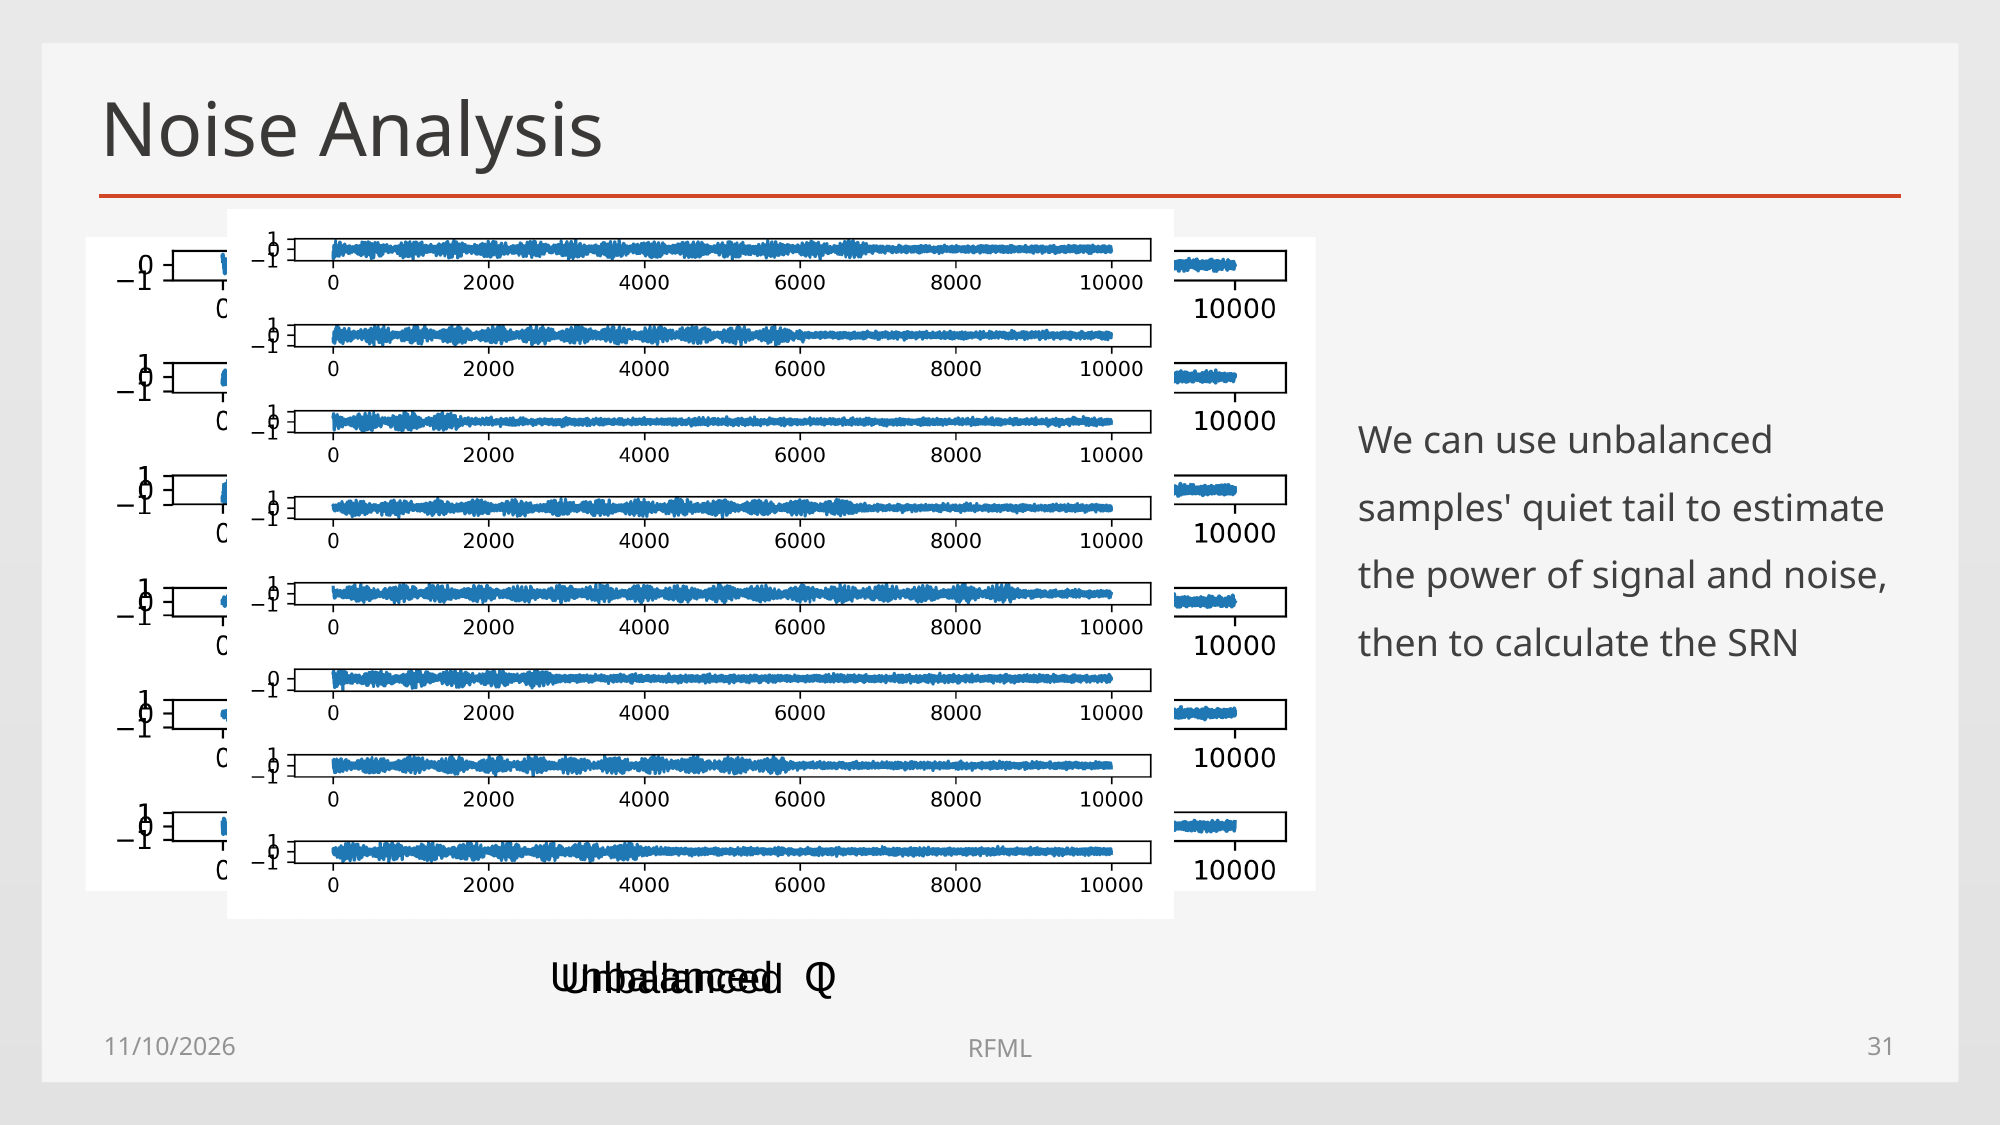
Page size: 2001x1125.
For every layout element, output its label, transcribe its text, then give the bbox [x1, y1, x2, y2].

list We can use unbalanced samples' quiet tail to estimate the power of signal and noise, then to calculate the SRN [1342, 385, 1915, 742]
slide_number 31 [1373, 1017, 1911, 1078]
title Noise Analysis [85, 73, 1214, 179]
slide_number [88, 1017, 626, 1078]
footer RFML [762, 1017, 1238, 1078]
picture [85, 209, 1316, 919]
text_box Unbalanced Q [512, 919, 875, 1022]
